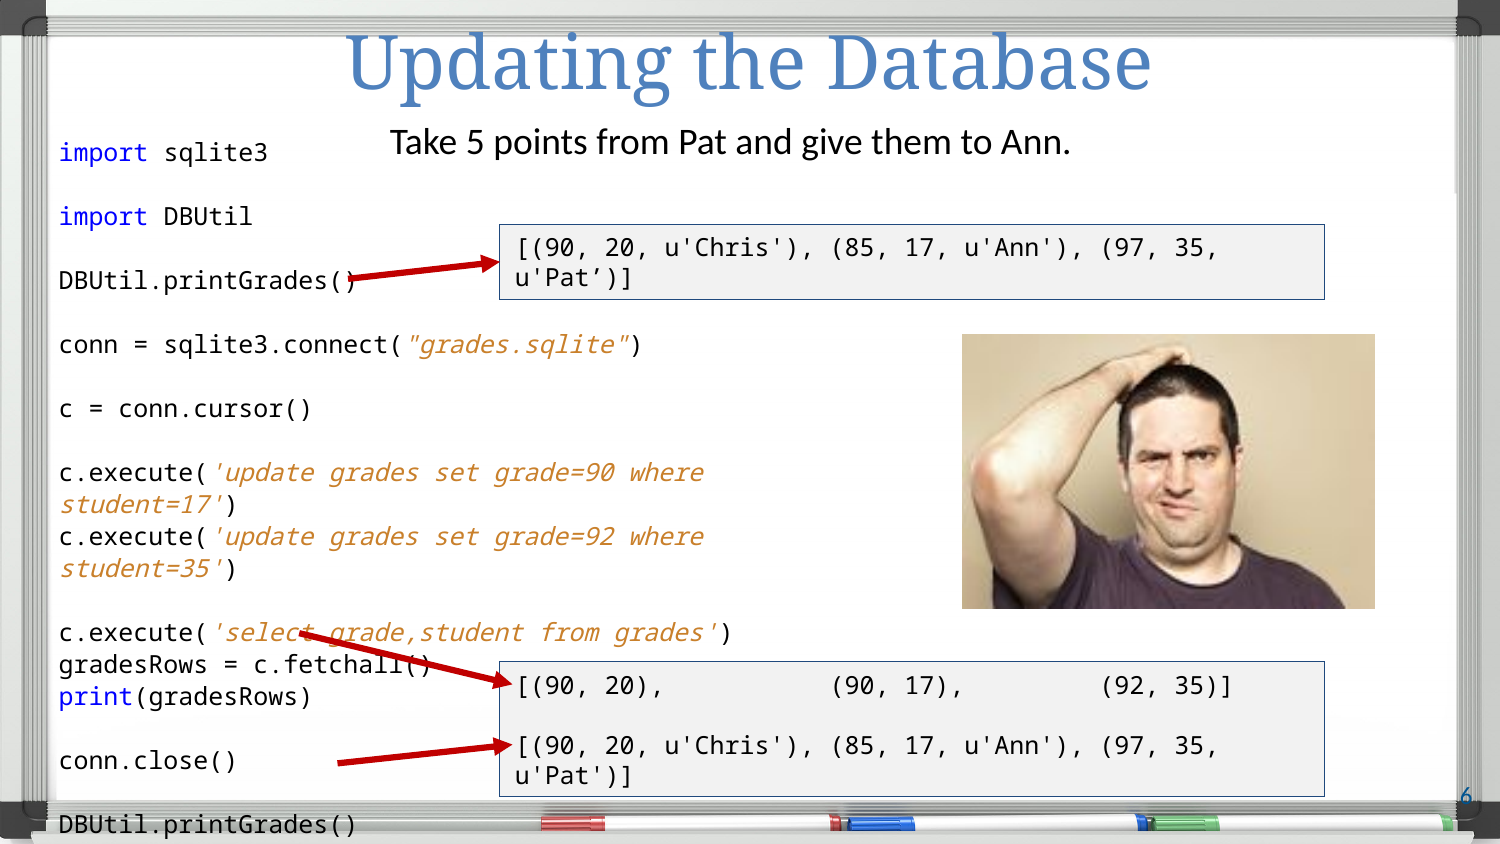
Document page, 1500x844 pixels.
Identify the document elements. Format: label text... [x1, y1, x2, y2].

title Updating the Database [12, 9, 1488, 110]
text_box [298, 632, 513, 685]
text_box Take 5 points from Pat and give them to Ann. [374, 109, 1125, 170]
picture [0, 0, 1500, 844]
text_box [337, 744, 513, 764]
text_box [(90, 20), (90, 17), (92, 35)] [(90, 20, u'Chris'), (85, 17, u'Ann'), (97, 35, u'Pat')] [499, 661, 1325, 797]
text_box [347, 246, 501, 280]
text_box [(90, 20, u'Chris'), (85, 17, u'Ann'), (97, 35, u'Pat’)] [499, 224, 1325, 300]
text_box import sqlite3 import DBUtil DBUtil.printGrades() conn = sqlite3.connect("grades.sqlite") c = conn.cursor() c.execute('update grades set grade=90 where student=17') c.execute('update grades set grade=92 where student=35') c.execute('select grade,student from grades') gradesRows = c.fetchall() print(gradesRows) conn.close() DBUtil.printGrades() [43, 126, 882, 844]
slide_number 6 [1387, 771, 1488, 817]
